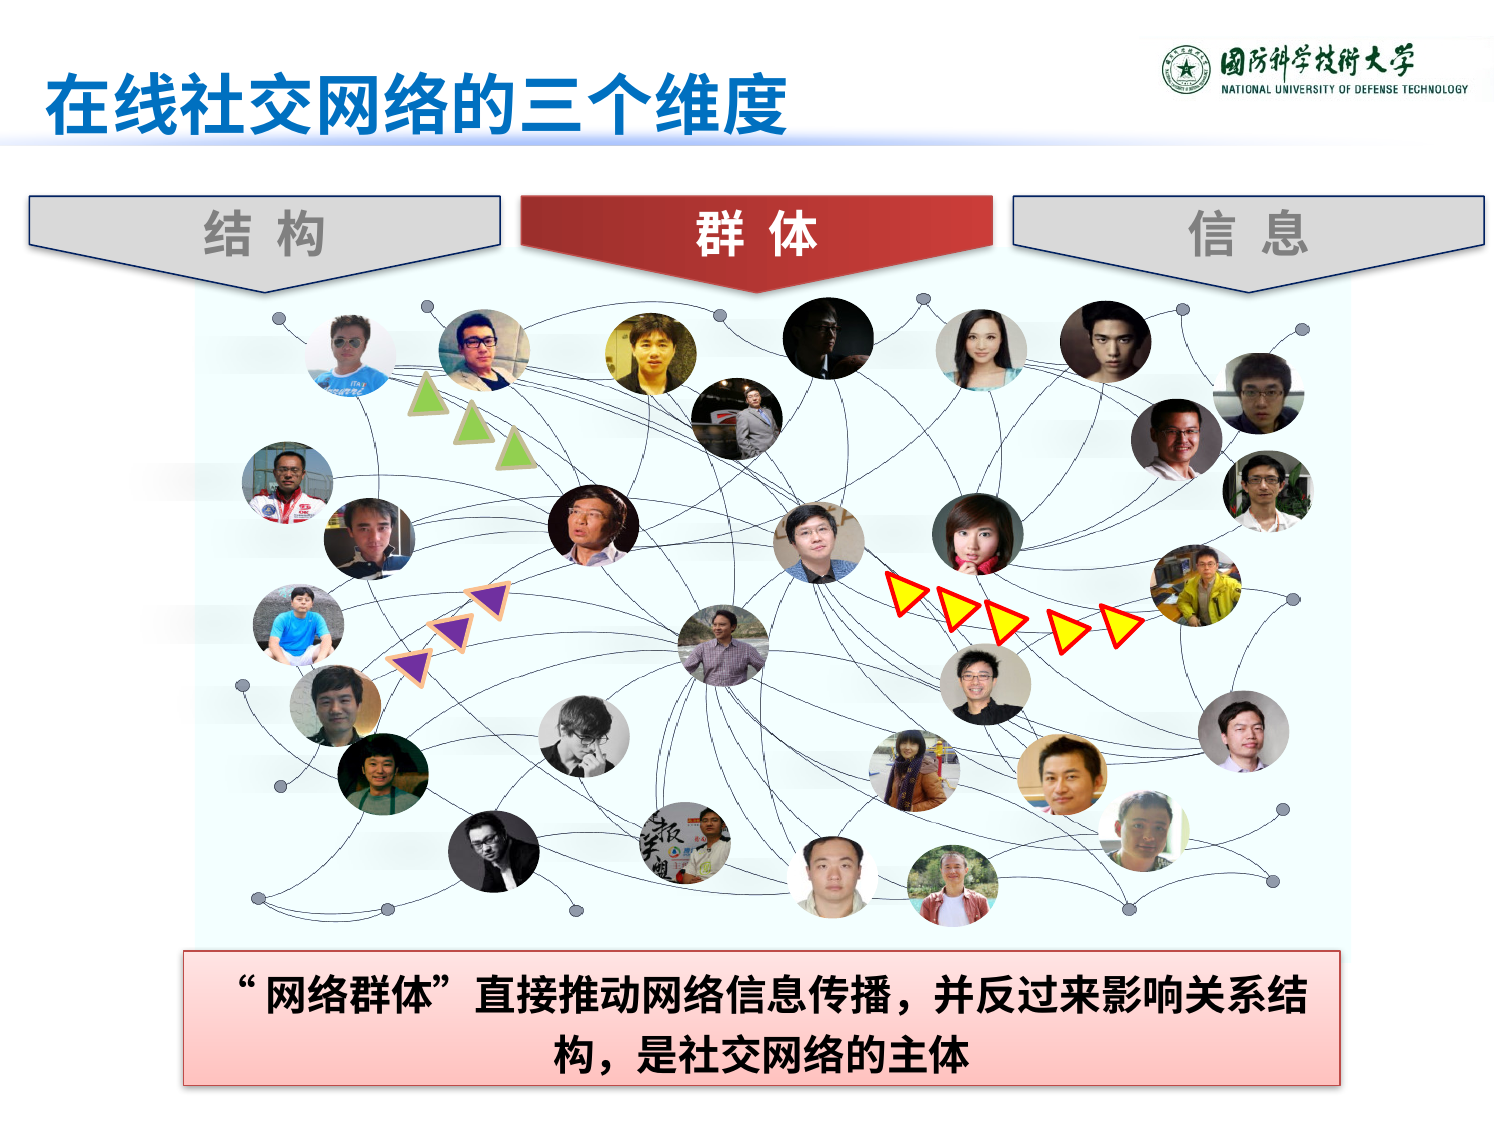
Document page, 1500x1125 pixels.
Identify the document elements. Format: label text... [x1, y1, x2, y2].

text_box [241, 297, 1315, 928]
picture [194, 246, 1352, 963]
text_box “网络群体”直接推动网络信息传播，并反过来影响关系结构，是社交网络的主体 [183, 950, 1341, 1086]
text_box 结 构 [28, 195, 501, 278]
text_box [395, 369, 1135, 692]
text_box 信 息 [1012, 195, 1485, 272]
text_box 群 体 [520, 195, 993, 245]
title 在线社交网络的三个维度 [29, 0, 1380, 197]
picture [1380, 36, 1494, 102]
